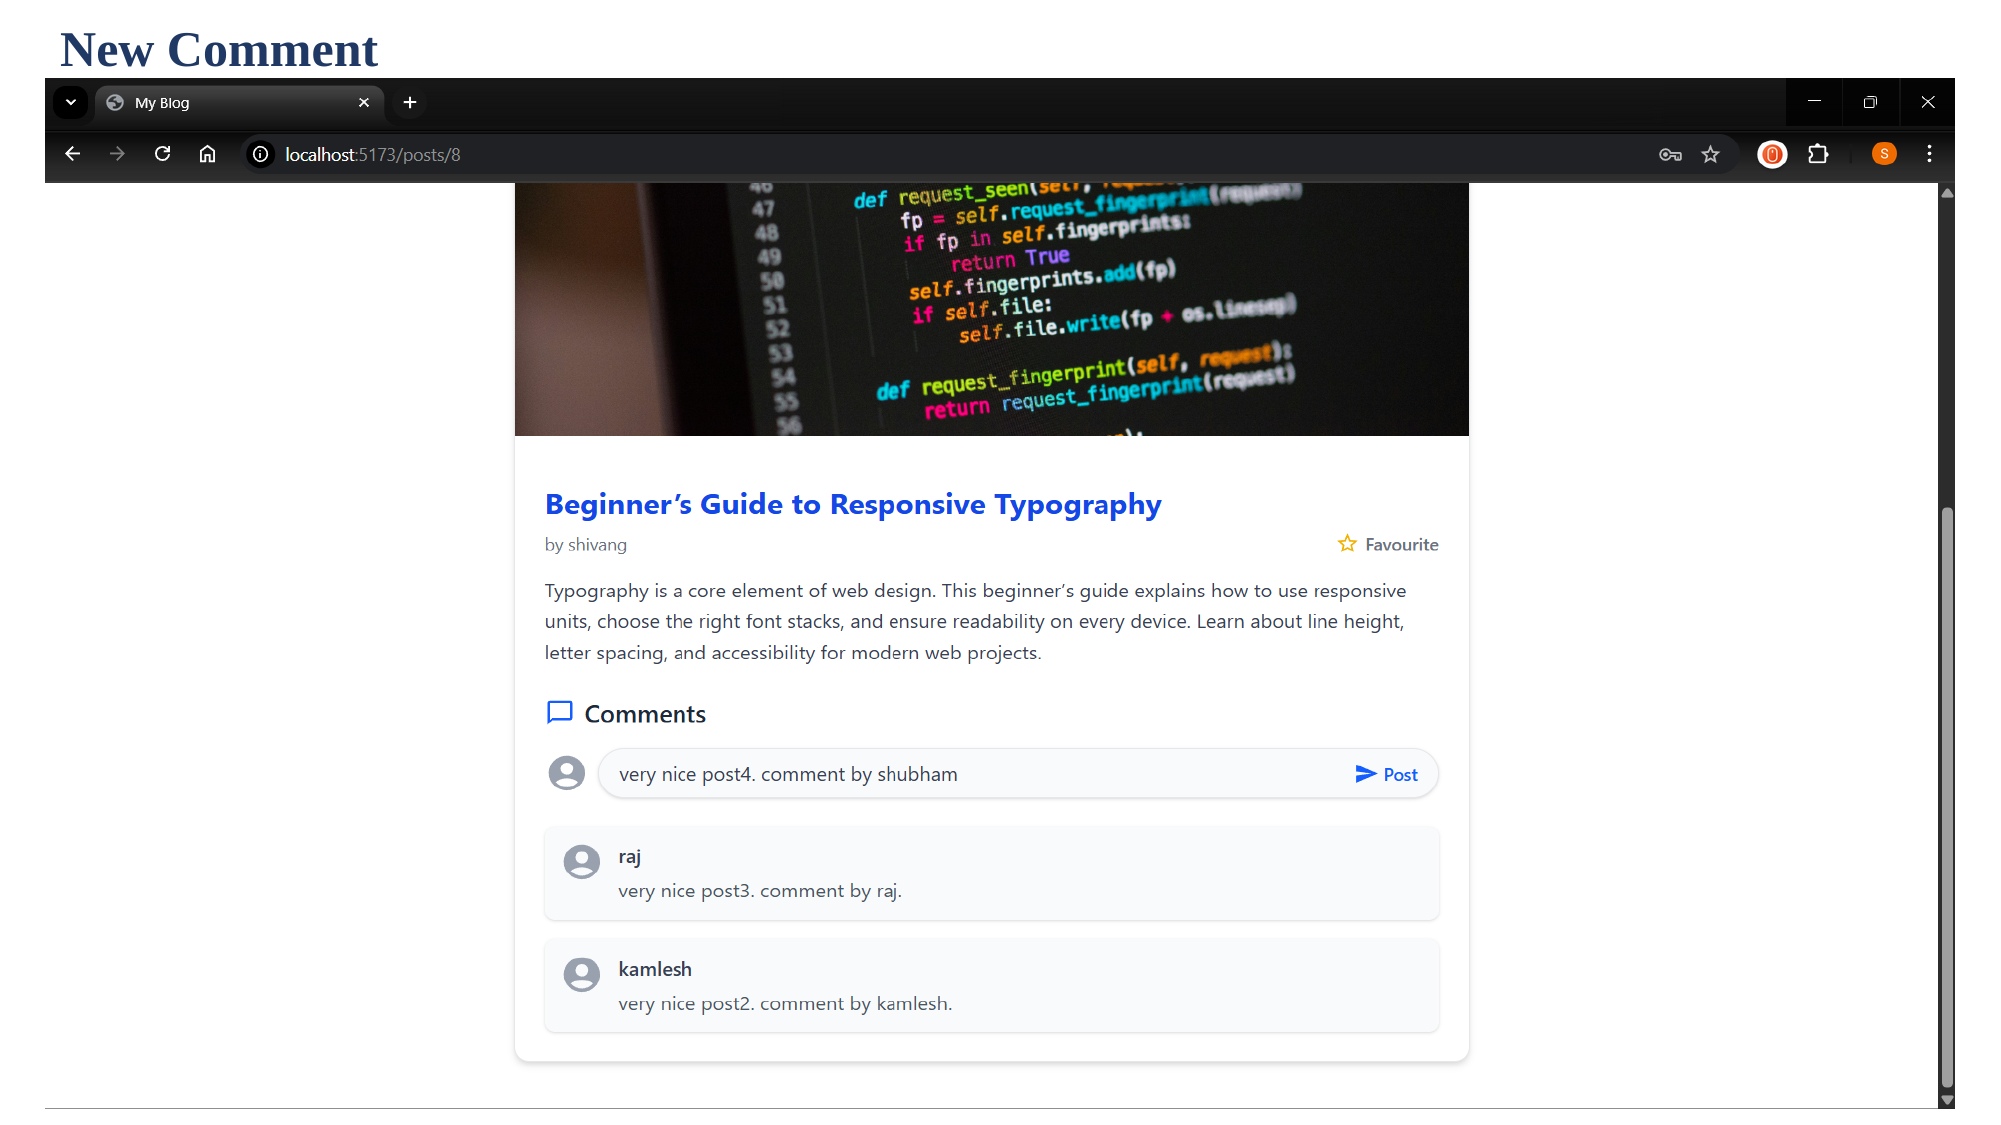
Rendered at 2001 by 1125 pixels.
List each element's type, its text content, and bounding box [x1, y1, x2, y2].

picture [45, 78, 1955, 1109]
text_box New Comment [45, 16, 1707, 78]
